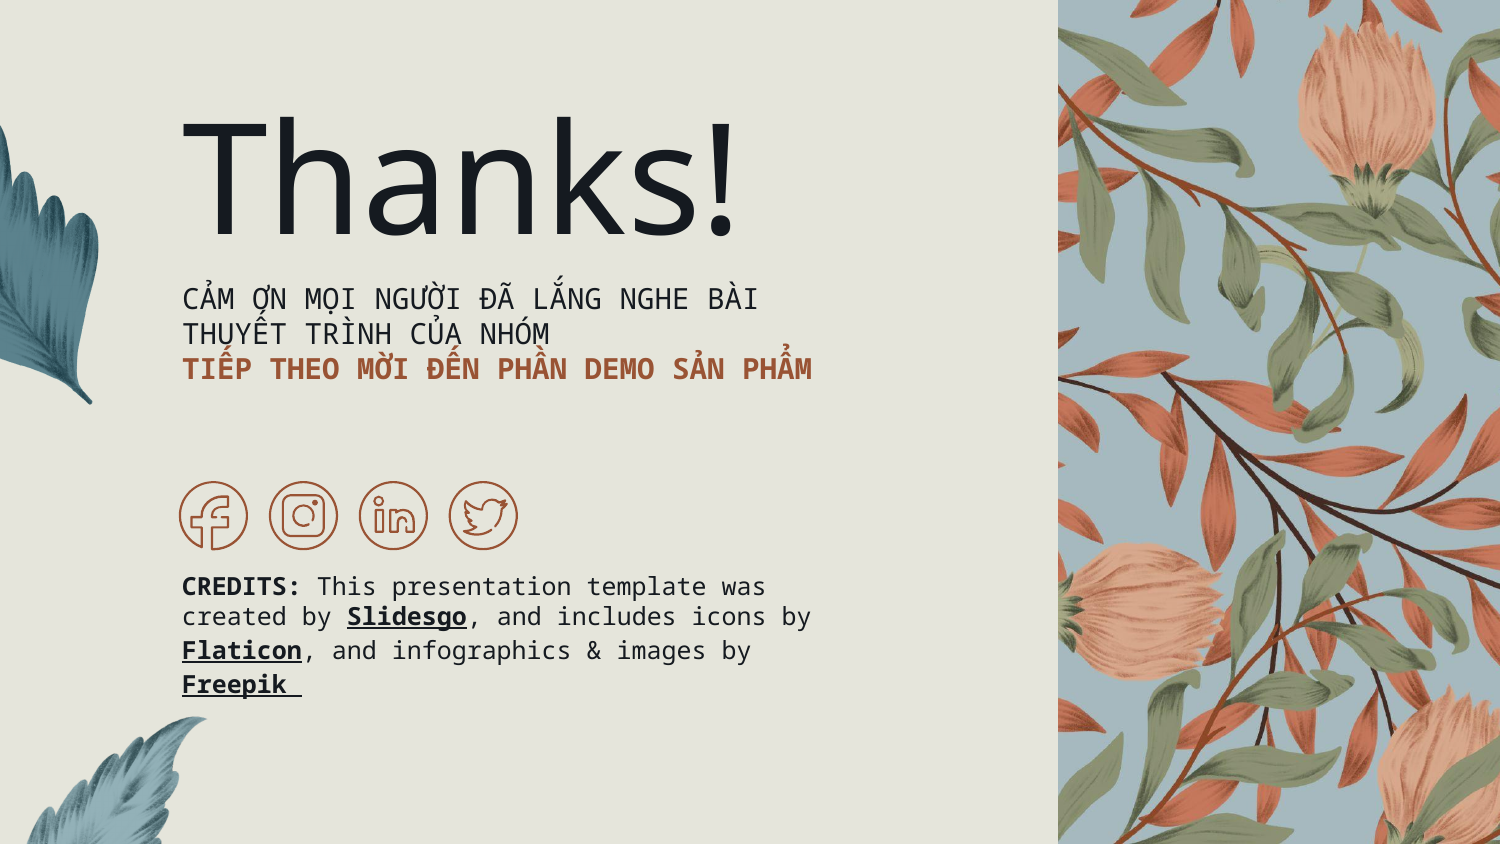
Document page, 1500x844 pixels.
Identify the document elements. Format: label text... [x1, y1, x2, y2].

title Thanks! [167, 79, 846, 265]
picture [1057, 0, 1500, 844]
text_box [358, 480, 429, 551]
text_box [448, 480, 519, 551]
subtitle CẢM ƠN MỌI NGƯỜI ĐÃ LẮNG NGHE BÀI THUYẾT TRÌNH CỦA NHÓM TIẾP THEO MỜI ĐẾN PHẦN DEMO SẢN PHẨM [167, 265, 846, 467]
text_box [268, 480, 339, 551]
text_box [178, 481, 248, 551]
text_box [166, 686, 848, 729]
picture [0, 19, 99, 405]
picture [0, 715, 209, 844]
